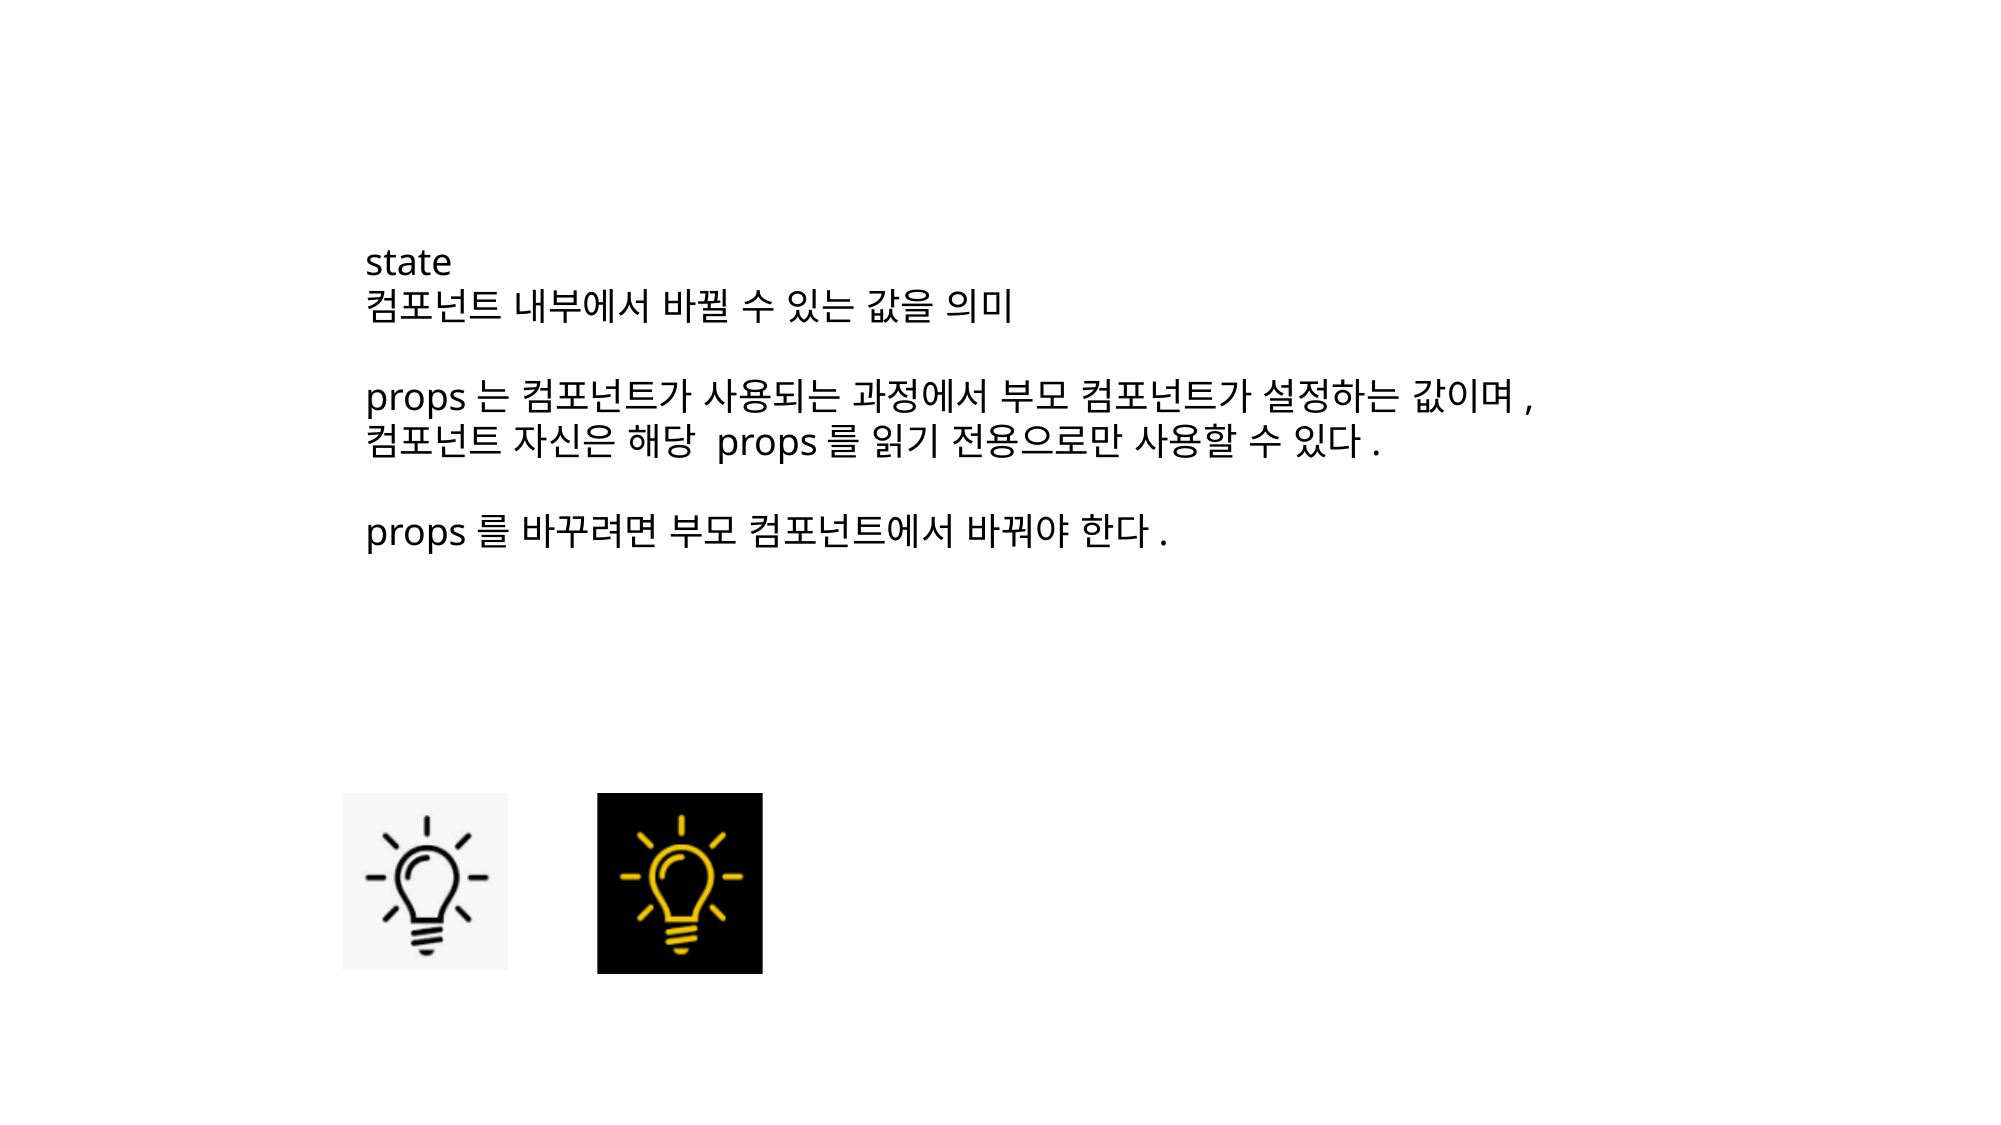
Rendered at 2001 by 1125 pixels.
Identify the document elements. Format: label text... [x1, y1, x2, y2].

picture [343, 793, 509, 970]
picture [597, 793, 763, 974]
text_box state 컴포넌트 내부에서 바뀔 수 있는 값을 의미 props는 컴포넌트가 사용되는 과정에서 부모 컴포넌트가 설정하는 값이며, 컴포넌트 자신은 해당 props를 읽기 전용으로만 사용할 수 있다. props를 바꾸려면 부모 컴포넌트에서 바꿔야 한다. [350, 230, 1550, 650]
